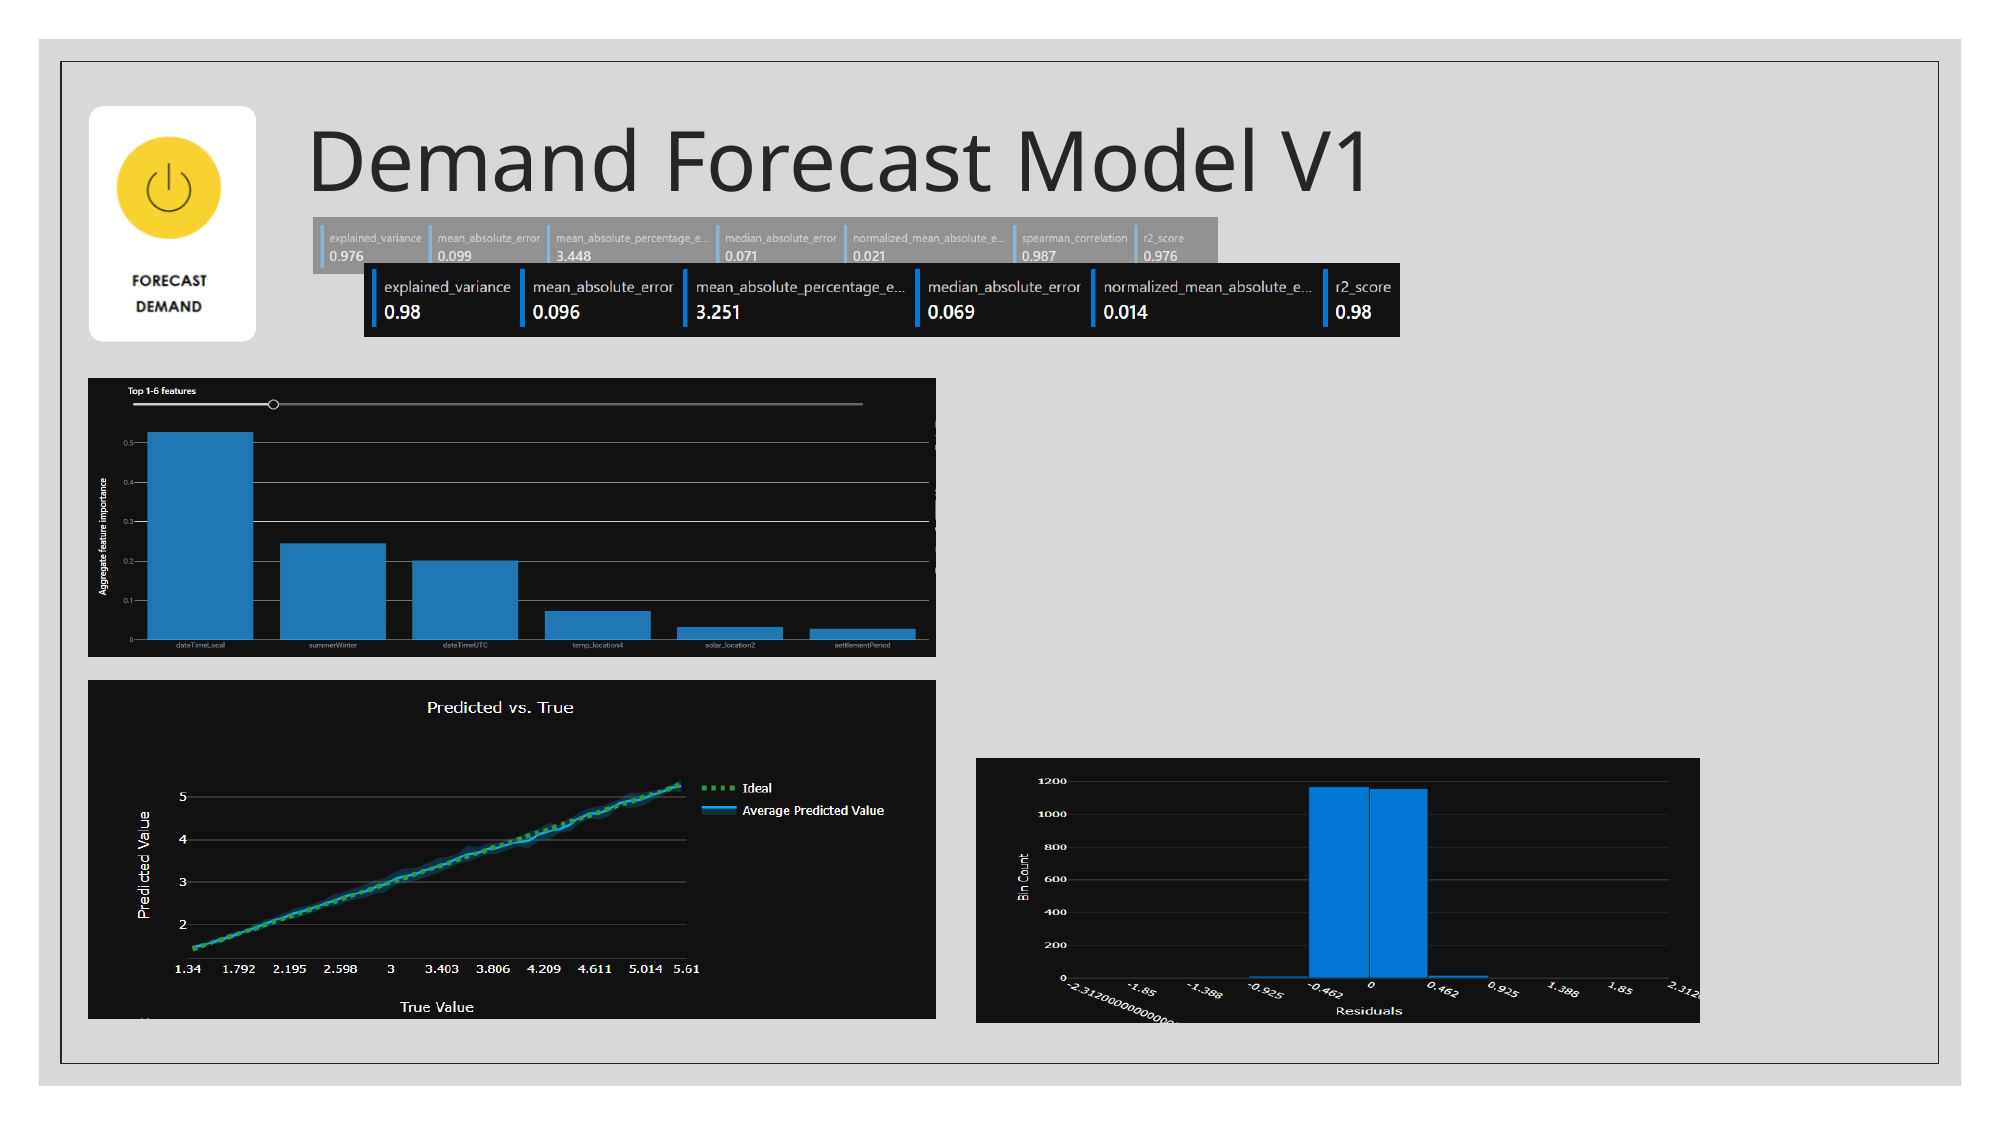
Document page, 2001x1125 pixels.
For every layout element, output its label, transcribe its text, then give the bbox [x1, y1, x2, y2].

picture [88, 378, 936, 657]
picture [88, 106, 257, 342]
picture [976, 758, 1700, 1023]
picture [88, 680, 936, 1019]
picture [313, 216, 1400, 337]
title Demand Forecast Model V1 [291, 102, 1795, 228]
